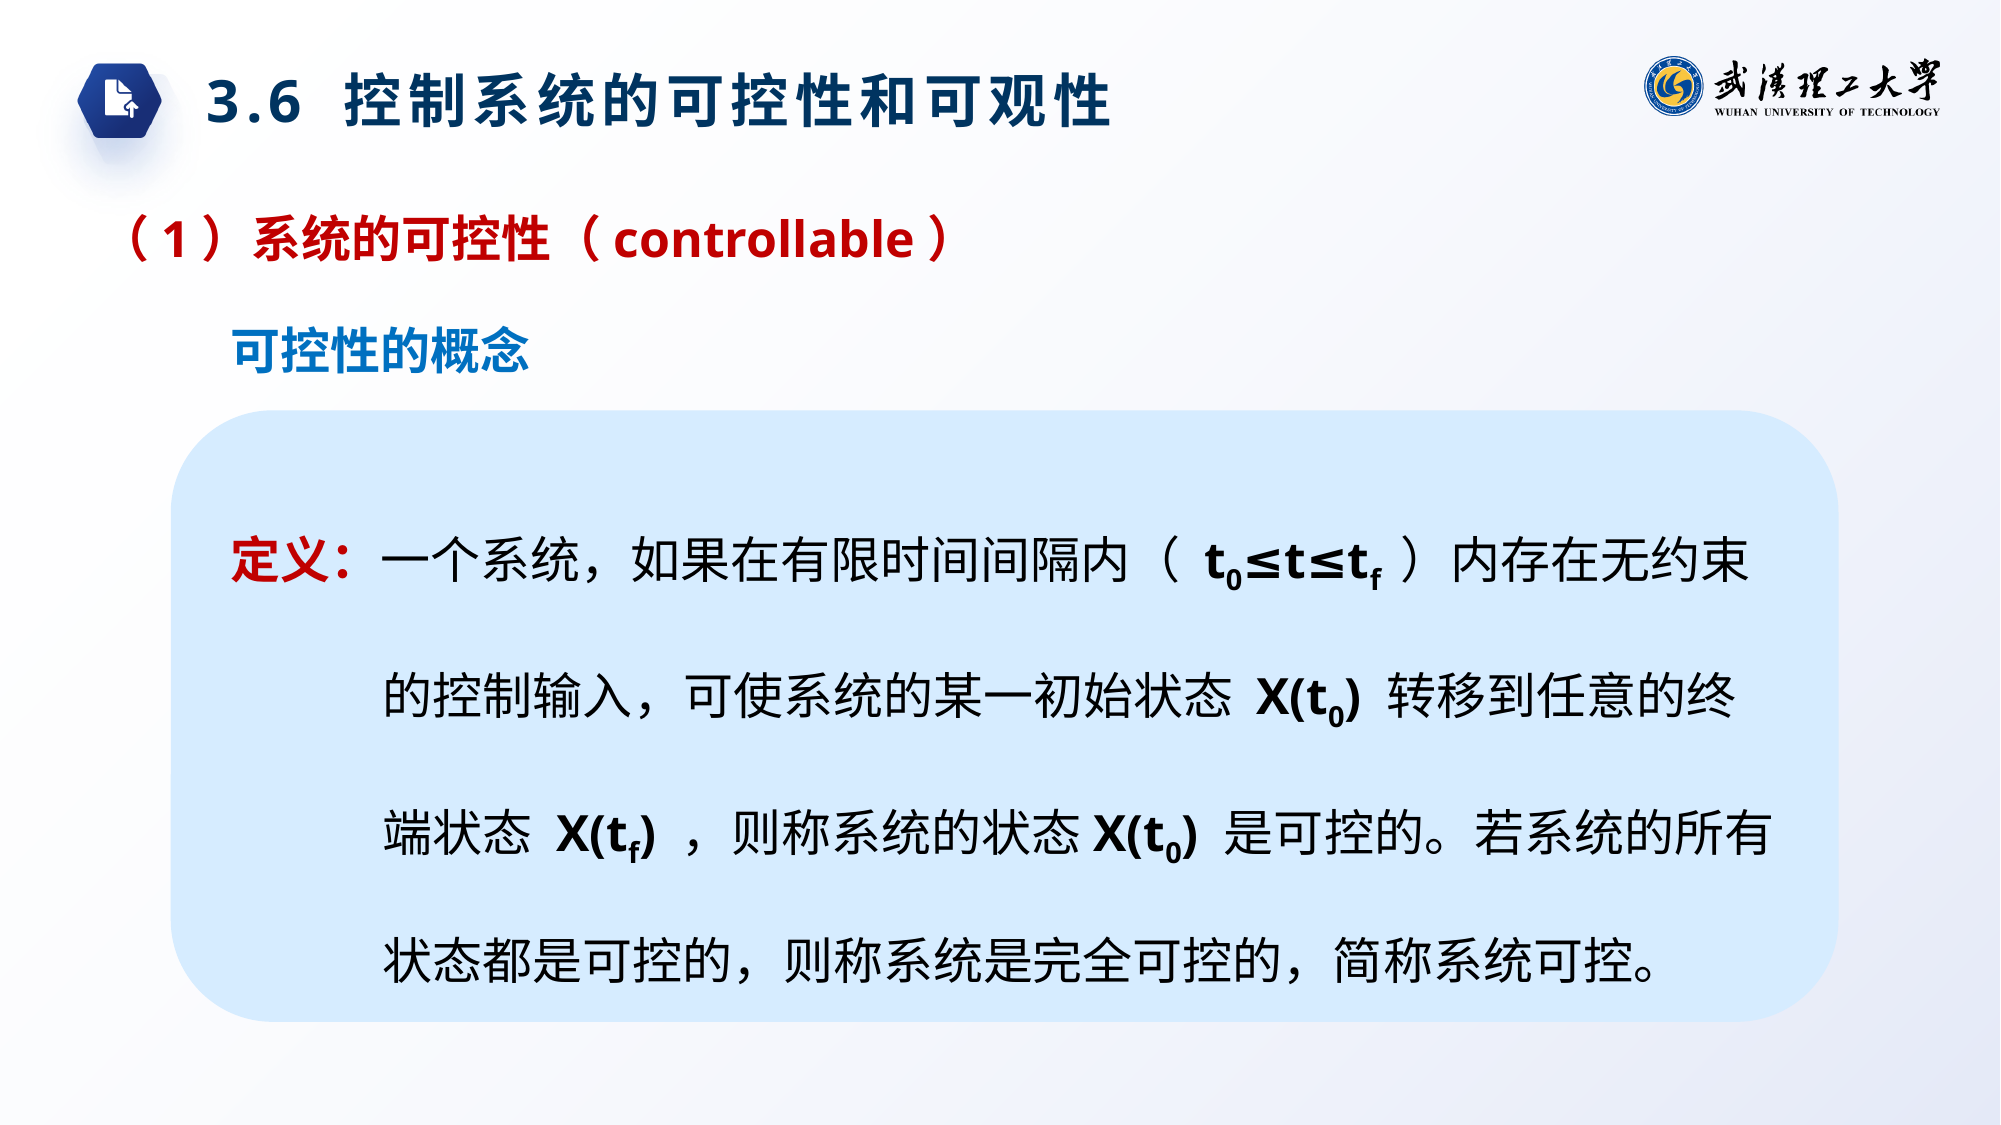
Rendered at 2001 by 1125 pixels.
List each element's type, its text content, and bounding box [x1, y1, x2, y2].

picture [0, 0, 2000, 1125]
text_box （1）系统的可控性（controllable） [84, 200, 1435, 276]
list 3.6 控制系统的可控性和可观性 [191, 56, 1624, 143]
text_box [169, 409, 1840, 1023]
text_box 定义：一个系统，如果在有限时间间隔内（ t0≤t≤tf ）内存在无约束的控制输入，可使系统的某一初始状态 X(t0) 转移到任意的终端状态 X(tf) ，则称系统的状态X(t0) 是可控的。若系统的所有状态都是可控的，则称系统是完全可控的，简称系统可控。 [216, 452, 1801, 997]
text_box 可控性的概念 [216, 312, 579, 388]
